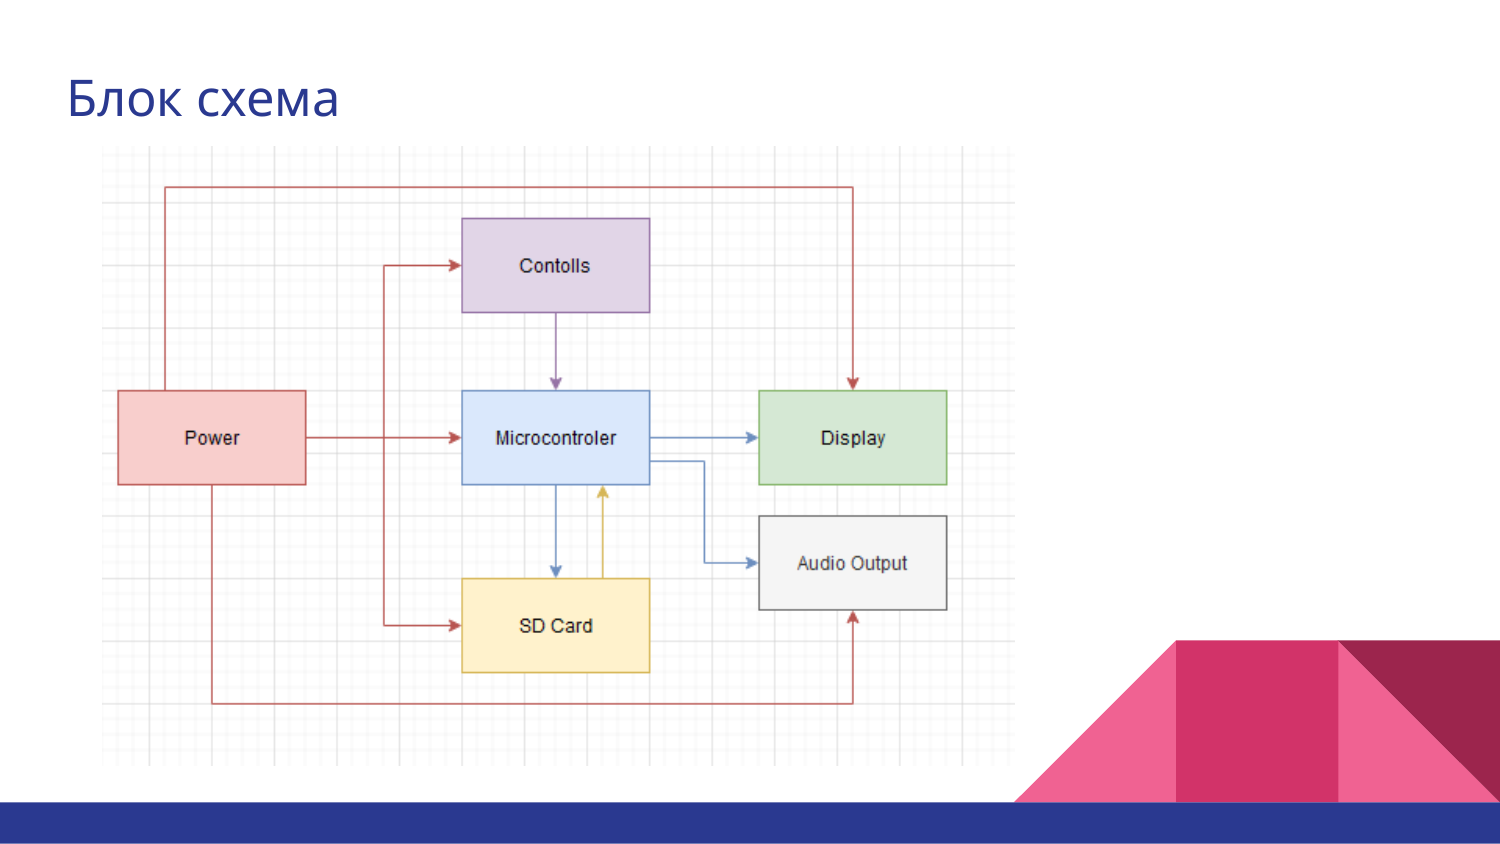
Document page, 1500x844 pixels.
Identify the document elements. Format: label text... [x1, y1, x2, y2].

title Блок схема [51, 47, 1449, 147]
picture [102, 146, 1016, 766]
